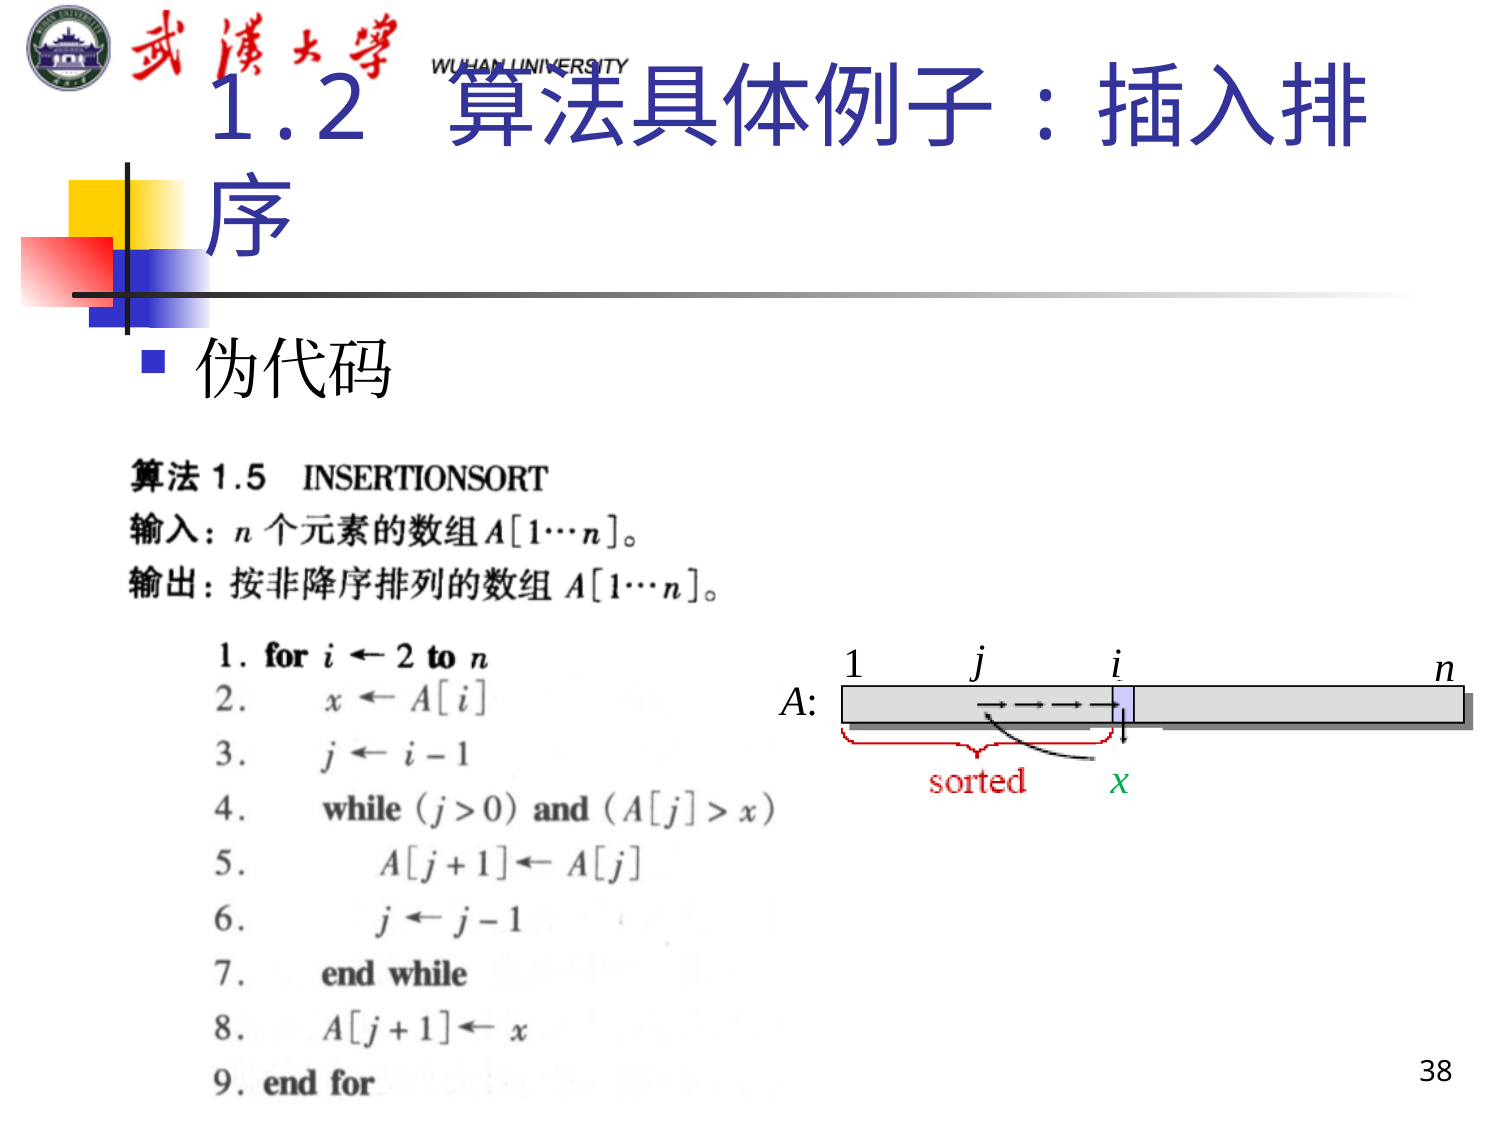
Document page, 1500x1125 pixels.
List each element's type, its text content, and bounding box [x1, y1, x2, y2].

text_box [765, 623, 1483, 810]
text_box 伪代码 [123, 319, 704, 428]
slide_number 38 [1155, 1024, 1468, 1100]
text_box 1.2 算法具体例子:插入排序 [188, 35, 1468, 275]
picture [123, 450, 789, 1104]
picture [0, 0, 643, 93]
